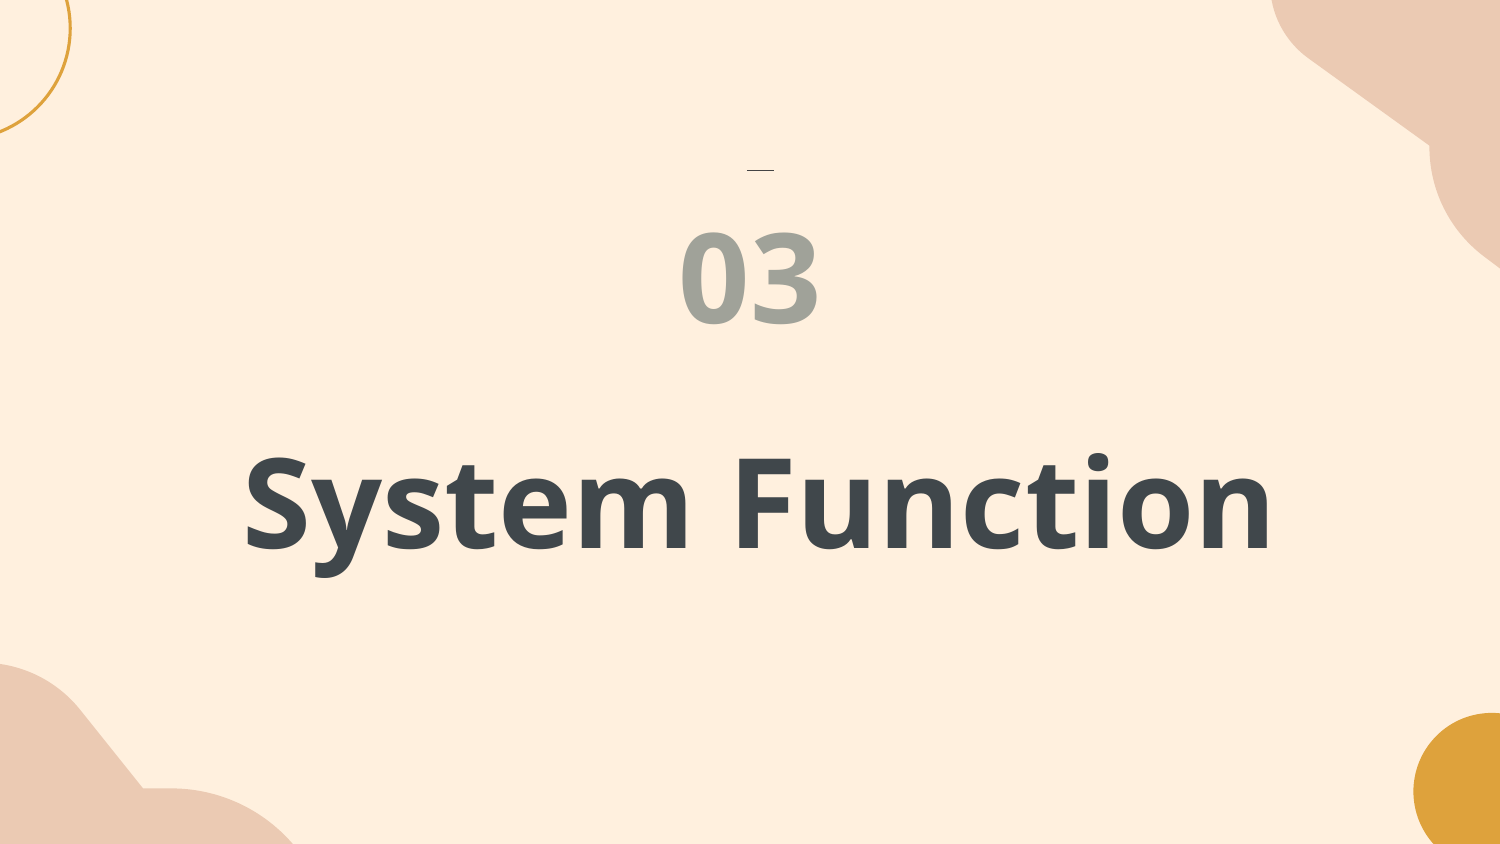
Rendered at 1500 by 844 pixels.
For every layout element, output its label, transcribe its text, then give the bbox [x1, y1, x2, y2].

text_box System Function [98, 408, 1423, 579]
text_box 03 [623, 133, 877, 409]
